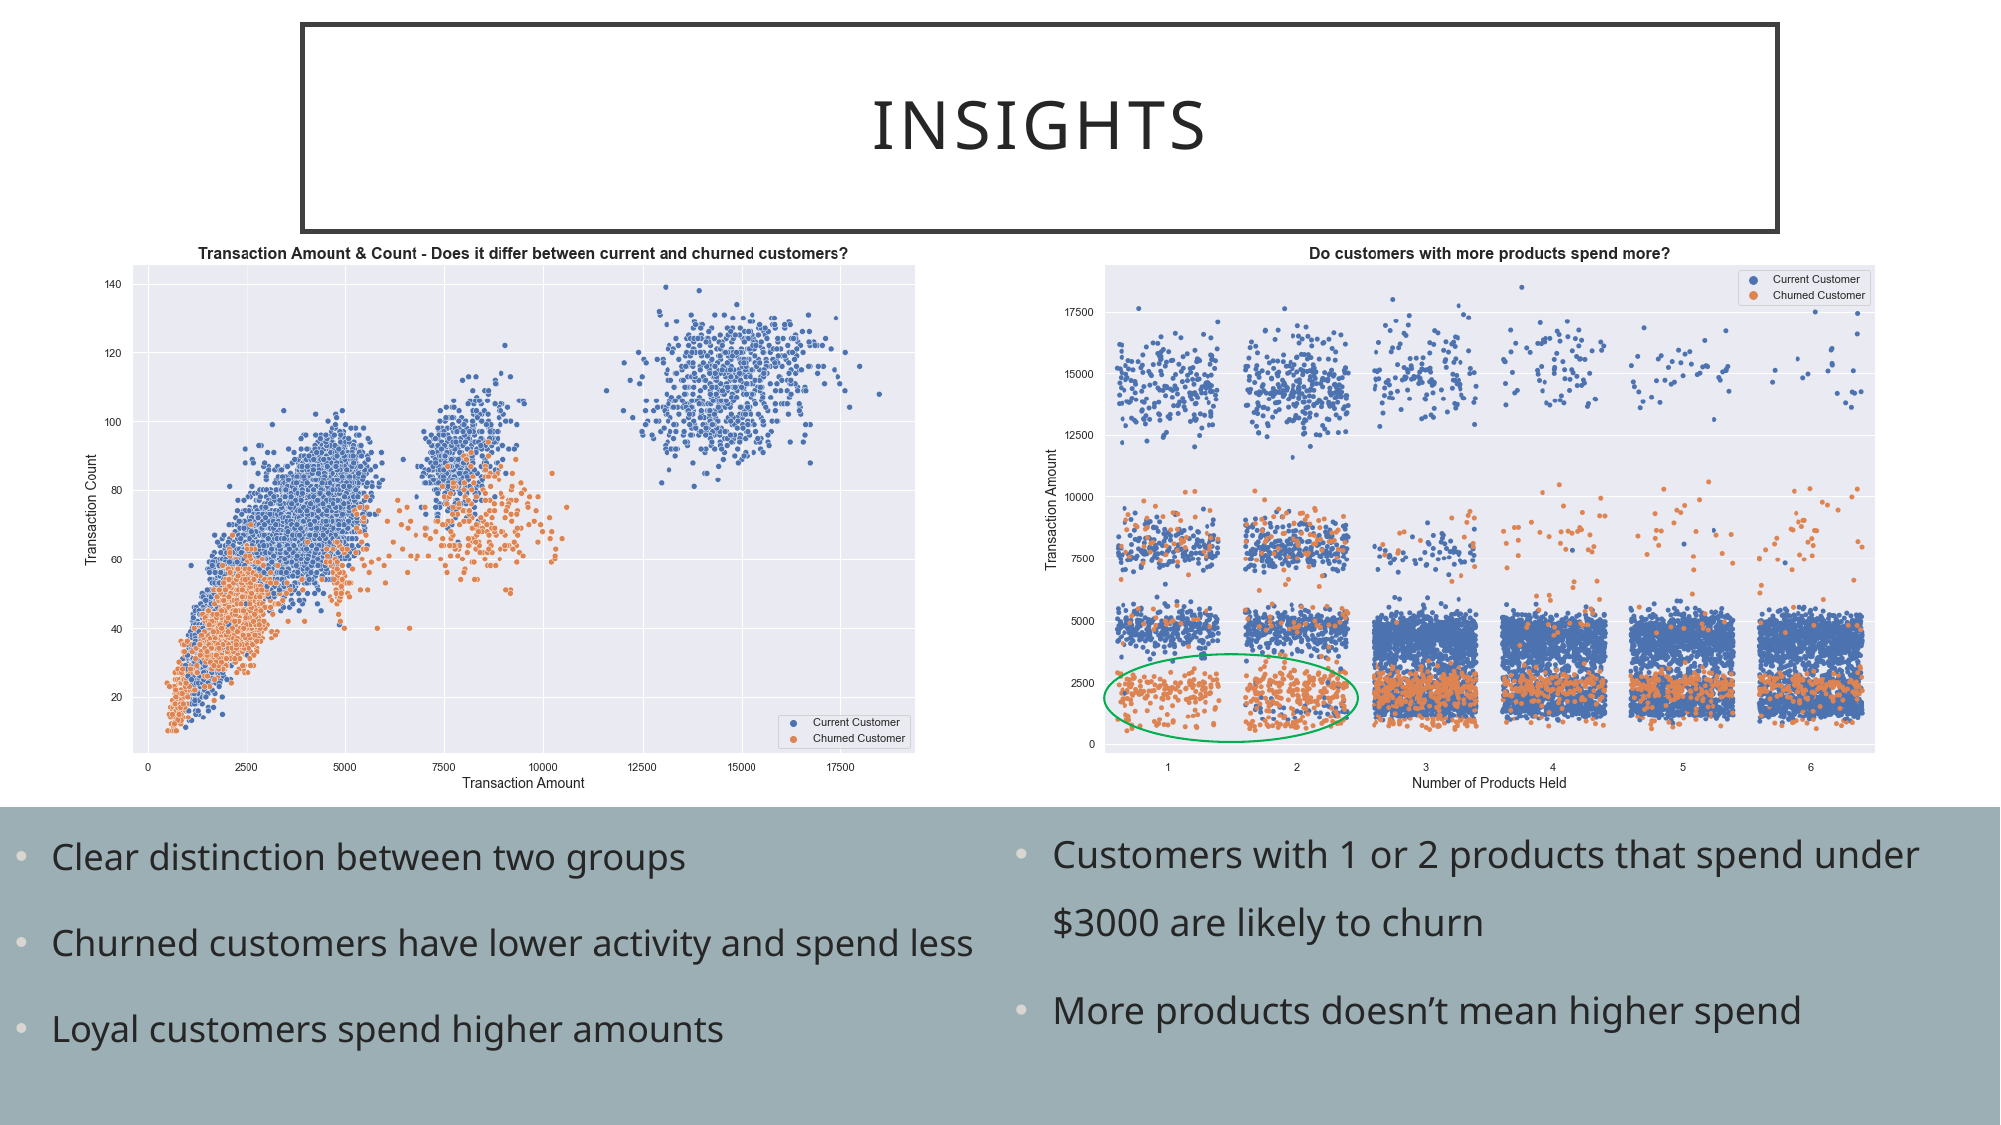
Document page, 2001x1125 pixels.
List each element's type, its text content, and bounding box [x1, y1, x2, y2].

title Insights [300, 22, 1780, 234]
text_box Customers with 1 or 2 products that spend under $3000 are likely to churn More products doesn’t mean higher spend [999, 801, 2000, 1120]
picture [1039, 240, 1881, 797]
text_box [999, 341, 1795, 801]
picture [79, 240, 921, 797]
text_box [0, 0, 2000, 805]
text_box Clear distinction between two groups Churned customers have lower activity and spend less Loyal customers spend higher amounts [0, 805, 1000, 1124]
